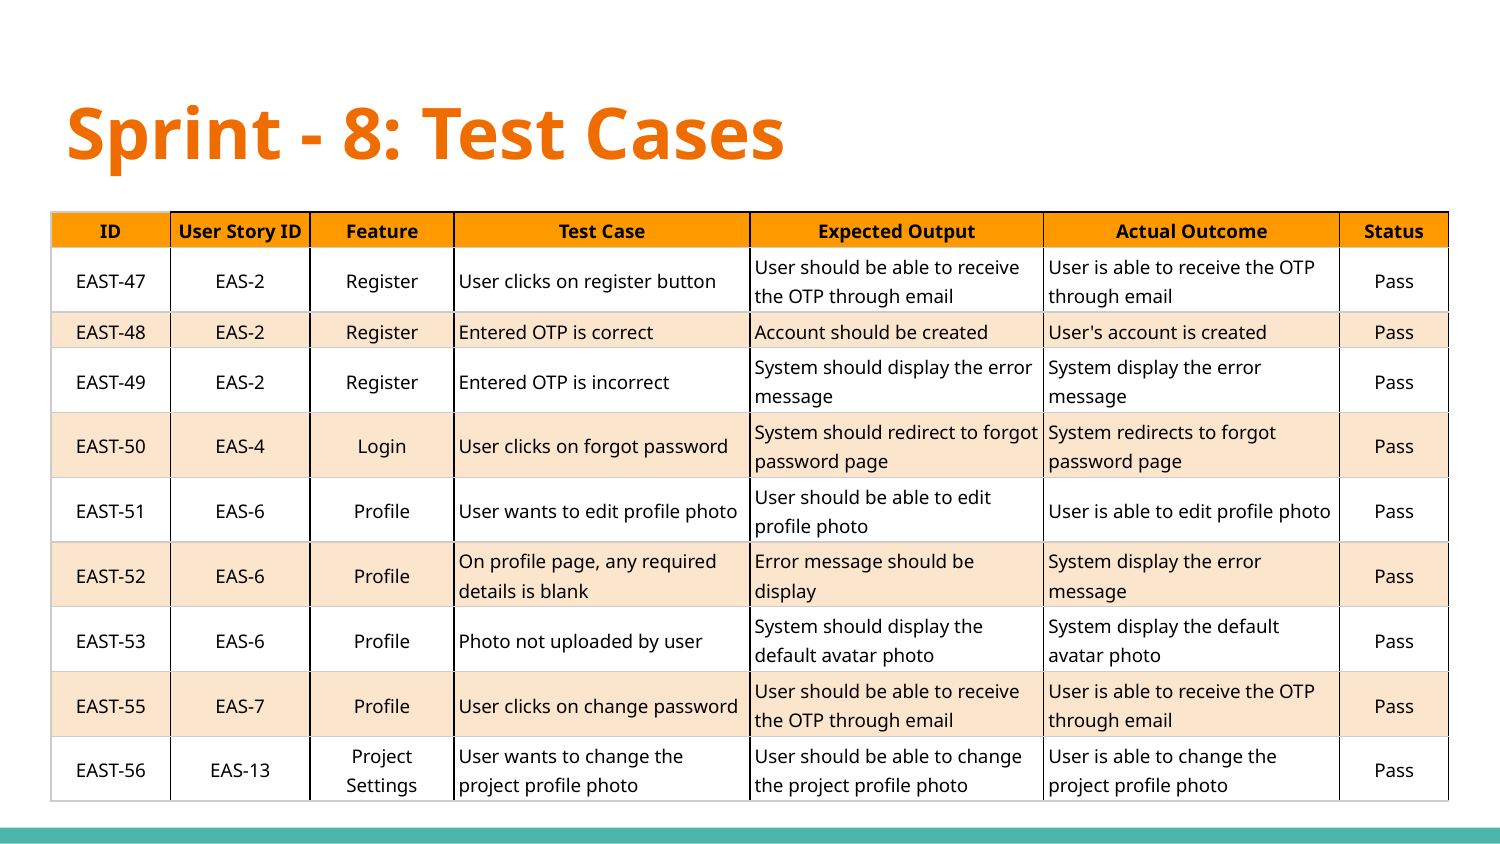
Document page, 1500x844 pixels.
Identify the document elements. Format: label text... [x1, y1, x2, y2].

table_cell Register [311, 248, 453, 311]
table_cell System should redirect to forgot password page [751, 413, 1043, 477]
table_cell EAS-2 [171, 348, 309, 412]
table_cell System display the default avatar photo [1044, 607, 1339, 671]
table_header User Story ID [171, 213, 309, 247]
table_header Expected Output [751, 213, 1043, 247]
table_cell Entered OTP is incorrect [455, 348, 749, 412]
table_cell EAS-2 [171, 313, 309, 347]
table_cell Pass [1340, 672, 1448, 736]
table_cell EAS-4 [171, 413, 309, 477]
table_cell User clicks on change password [455, 672, 749, 736]
table_cell Photo not uploaded by user [455, 607, 749, 671]
table_cell Pass [1340, 737, 1448, 800]
table_cell EAST-52 [52, 543, 170, 606]
table_cell EAST-47 [52, 248, 170, 311]
table_cell EAST-55 [52, 672, 170, 736]
table_header Actual Outcome [1044, 213, 1339, 247]
table_cell User is able to edit profile photo [1044, 478, 1339, 541]
table_cell User clicks on forgot password [455, 413, 749, 477]
table_cell Profile [311, 478, 453, 541]
table_cell EAST-56 [52, 737, 170, 800]
table_cell System display the error message [1044, 348, 1339, 412]
table_cell Register [311, 313, 453, 347]
table_cell Profile [311, 672, 453, 736]
table_cell Error message should be display [751, 543, 1043, 606]
table_cell Login [311, 413, 453, 477]
table_cell Pass [1340, 607, 1448, 671]
table_cell EAST-48 [52, 313, 170, 347]
table_cell EAS-2 [171, 248, 309, 311]
table_cell Pass [1340, 543, 1448, 606]
table_cell System redirects to forgot password page [1044, 413, 1339, 477]
table_cell EAST-51 [52, 478, 170, 541]
table_cell Pass [1340, 348, 1448, 412]
table_cell Project Settings [311, 737, 453, 800]
table_cell User's account is created [1044, 313, 1339, 347]
table_cell User wants to change the project profile photo [455, 737, 749, 800]
table_cell User should be able to edit profile photo [751, 478, 1043, 541]
table_cell Pass [1340, 413, 1448, 477]
table_cell EAST-49 [52, 348, 170, 412]
table_header Status [1340, 213, 1448, 247]
table_cell Pass [1340, 313, 1448, 347]
table_cell System should display the default avatar photo [751, 607, 1043, 671]
table_cell EAS-6 [171, 478, 309, 541]
table_header ID [52, 213, 170, 247]
table_cell EAS-13 [171, 737, 309, 800]
table_cell Account should be created [751, 313, 1043, 347]
table_cell System display the error message [1044, 543, 1339, 606]
title Sprint - 8: Test Cases [51, 72, 1449, 189]
table_cell System should display the error message [751, 348, 1043, 412]
table_cell User should be able to change the project profile photo [751, 737, 1043, 800]
table_cell EAS-6 [171, 543, 309, 606]
table_header Test Case [455, 213, 749, 247]
table_cell EAST-53 [52, 607, 170, 671]
table_cell Profile [311, 607, 453, 671]
table_cell Pass [1340, 248, 1448, 311]
table_cell User wants to edit profile photo [455, 478, 749, 541]
table_cell User should be able to receive the OTP through email [751, 248, 1043, 311]
table_header Feature [311, 213, 453, 247]
table_cell Pass [1340, 478, 1448, 541]
table_cell User is able to change the project profile photo [1044, 737, 1339, 800]
table_cell User is able to receive the OTP through email [1044, 672, 1339, 736]
table_cell EAST-50 [52, 413, 170, 477]
table_cell User clicks on register button [455, 248, 749, 311]
table_cell Register [311, 348, 453, 412]
table_cell EAS-6 [171, 607, 309, 671]
table_cell User is able to receive the OTP through email [1044, 248, 1339, 311]
table_cell EAS-7 [171, 672, 309, 736]
table_cell On profile page, any required details is blank [455, 543, 749, 606]
table_cell Entered OTP is correct [455, 313, 749, 347]
table_cell Profile [311, 543, 453, 606]
table_cell User should be able to receive the OTP through email [751, 672, 1043, 736]
